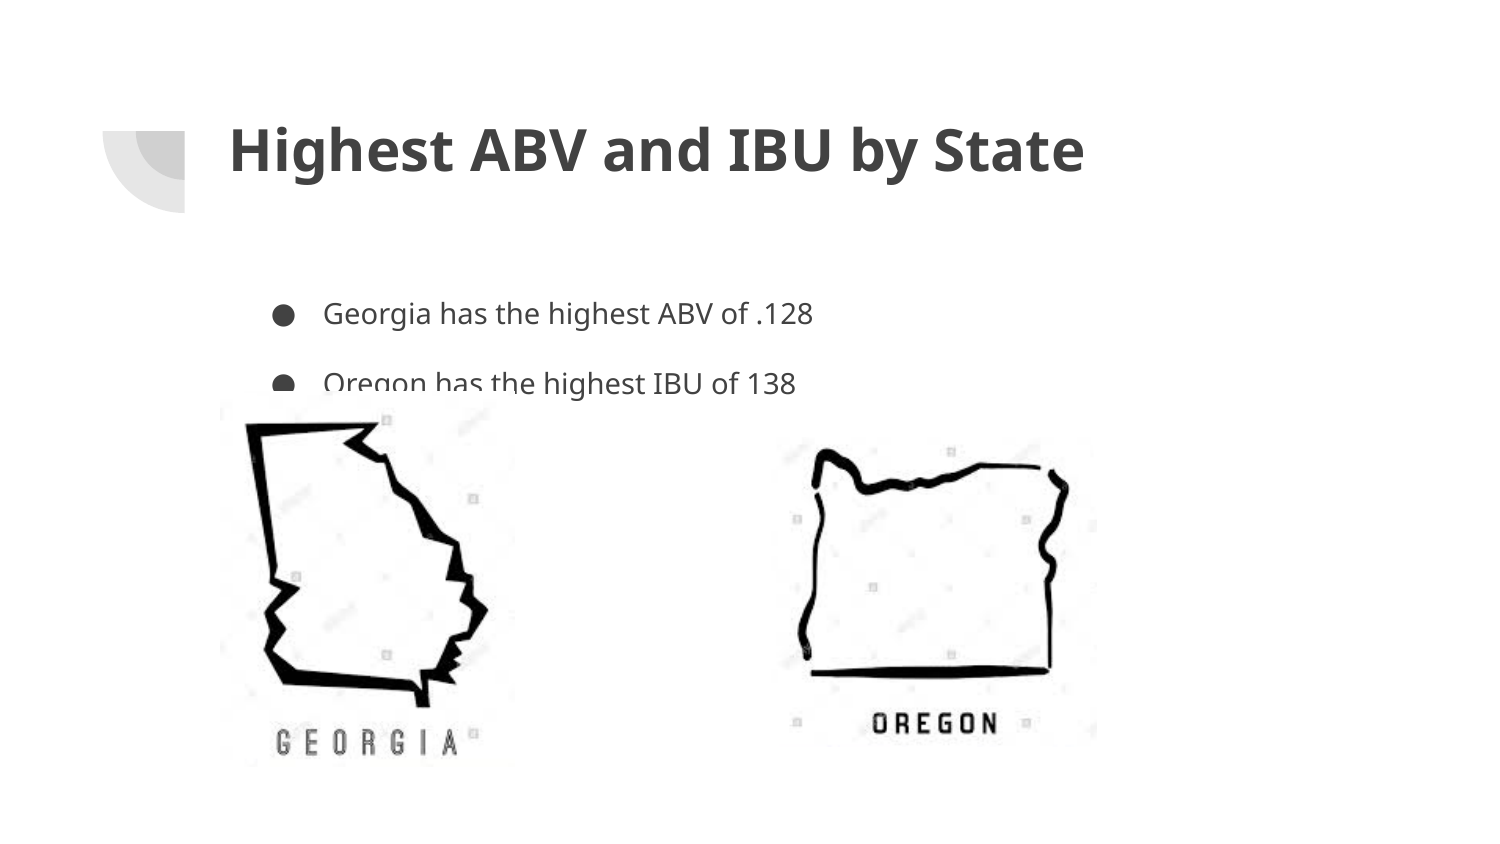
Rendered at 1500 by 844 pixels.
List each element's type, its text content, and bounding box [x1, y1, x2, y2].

picture [220, 391, 515, 768]
picture [771, 437, 1098, 748]
title Highest ABV and IBU by State [213, 98, 1368, 263]
list Georgia has the highest ABV of .128 Oregon has the highest IBU of 138 [232, 245, 1387, 662]
